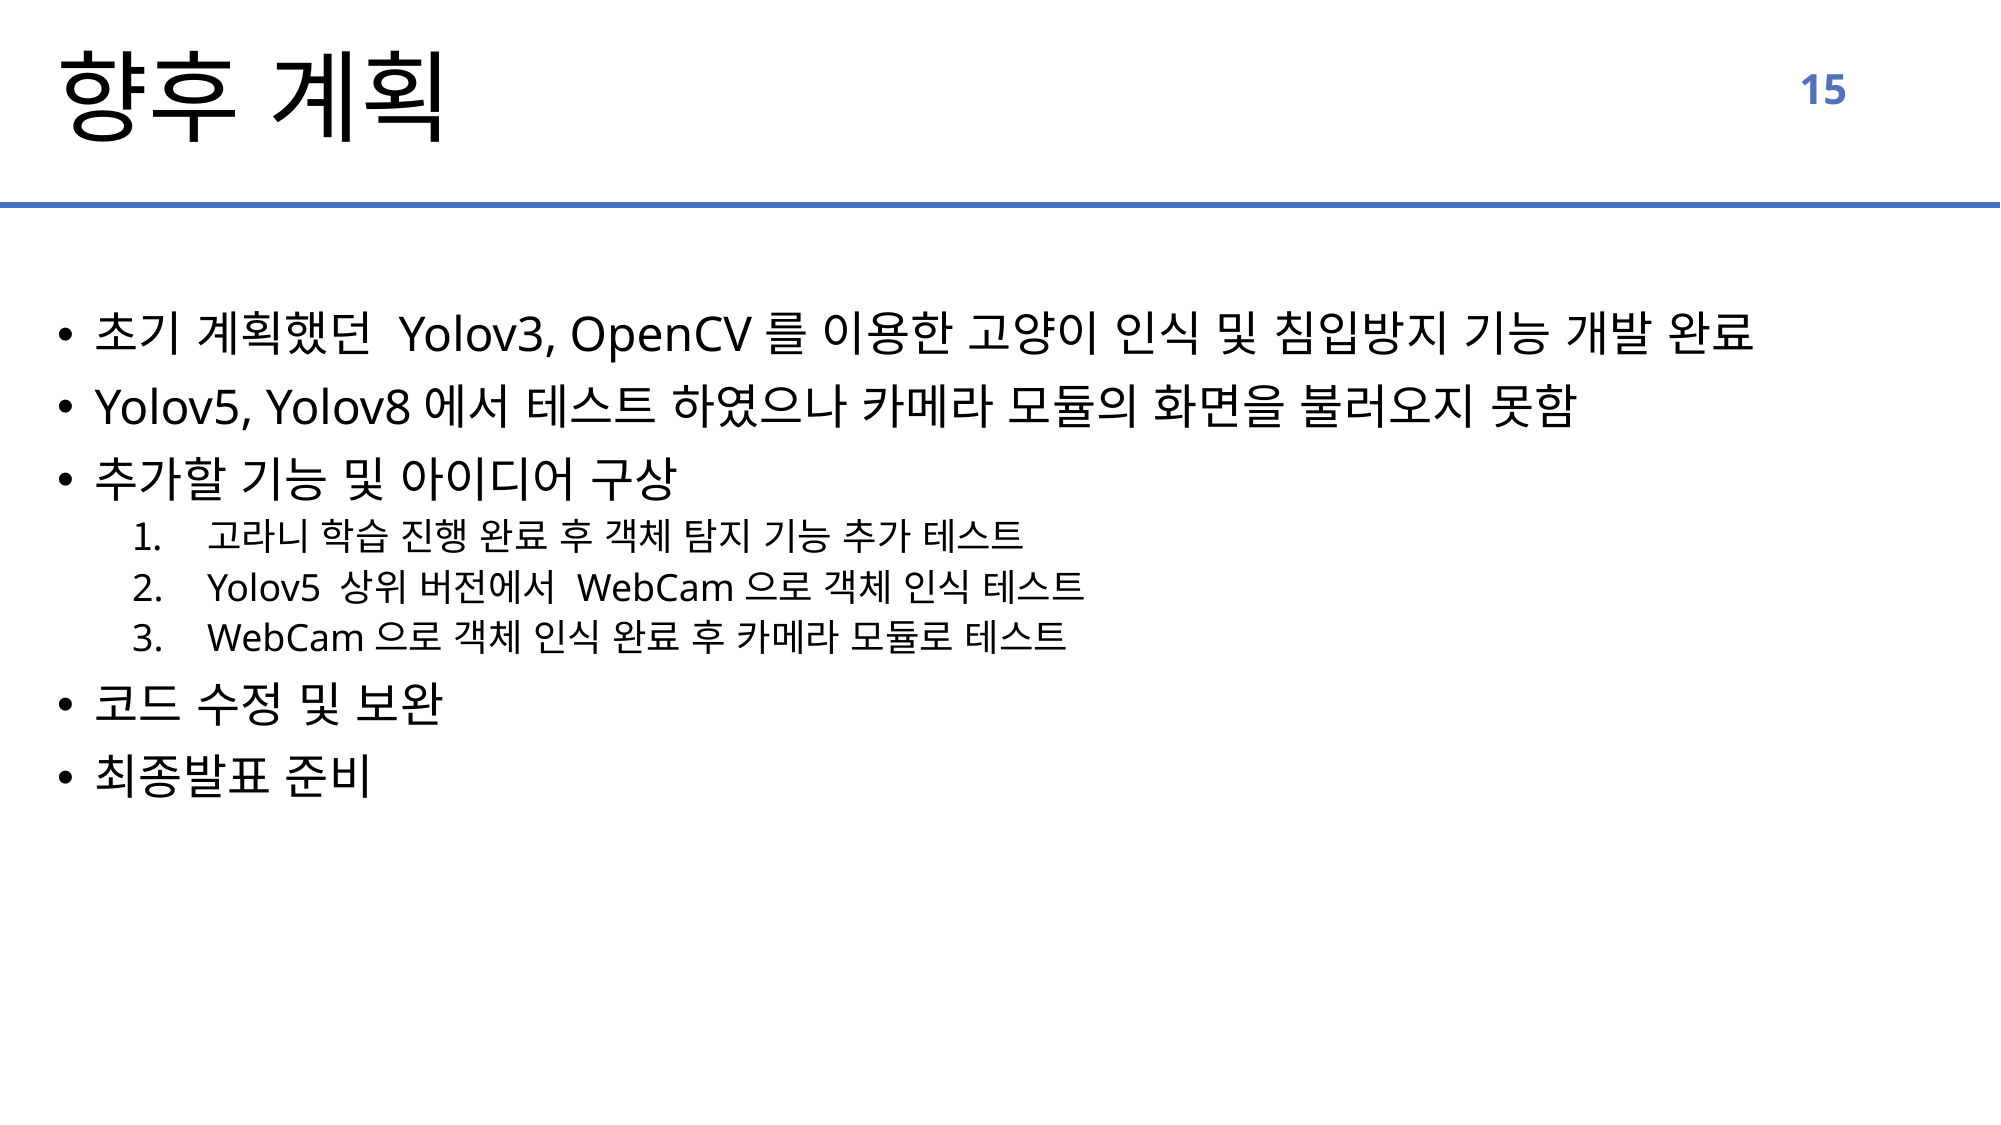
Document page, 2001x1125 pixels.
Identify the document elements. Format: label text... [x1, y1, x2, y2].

text_box 향후 계획 [41, 0, 1767, 202]
slide_number 15 [1767, 61, 1863, 122]
list 초기 계획했던 Yolov3, OpenCV를 이용한 고양이 인식 및 침입방지 기능 개발 완료 Yolov5, Yolov8에서 테스트 하였으나 카메라 모듈의 화면을 불러오지 못함 추가할 기능 및 아이디어 구상 고라니 학습 진행 완료 후 객체 탐지 기능 추가 테스트 Yolov5 상위 버전에서 WebCam으로 객체 인식 테스트 WebCam으로 객체 인식 완료 후 카메라 모듈로 테스트 코드 수정 및 보완 최종발표 준비 [41, 302, 1889, 1078]
